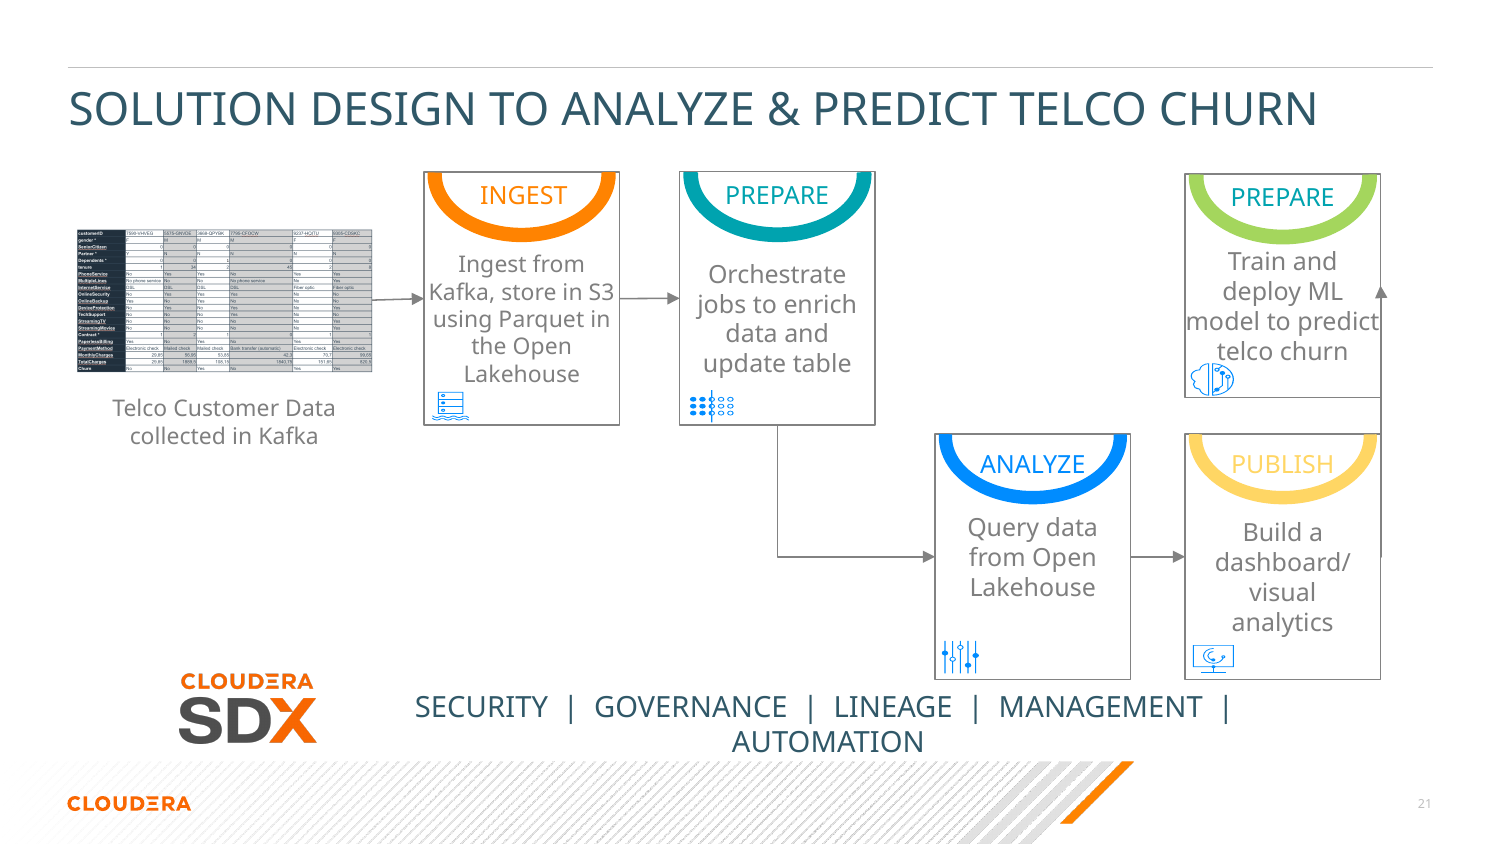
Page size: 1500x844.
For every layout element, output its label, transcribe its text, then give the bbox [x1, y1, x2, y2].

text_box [431, 391, 470, 421]
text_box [176, 670, 1337, 746]
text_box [423, 107, 620, 426]
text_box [689, 389, 734, 423]
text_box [679, 107, 876, 426]
picture [0, 761, 1134, 844]
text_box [1190, 362, 1235, 396]
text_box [1192, 644, 1235, 673]
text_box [790, 411, 923, 571]
picture [76, 227, 373, 373]
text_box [1184, 109, 1381, 398]
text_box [1184, 405, 1381, 680]
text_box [941, 640, 980, 674]
title SOLUTION DESIGN TO ANALYZE & PREDICT TELCO CHURN [68, 75, 1432, 144]
text_box Telco Customer Data collected in Kafka [76, 380, 373, 464]
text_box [934, 369, 1131, 680]
